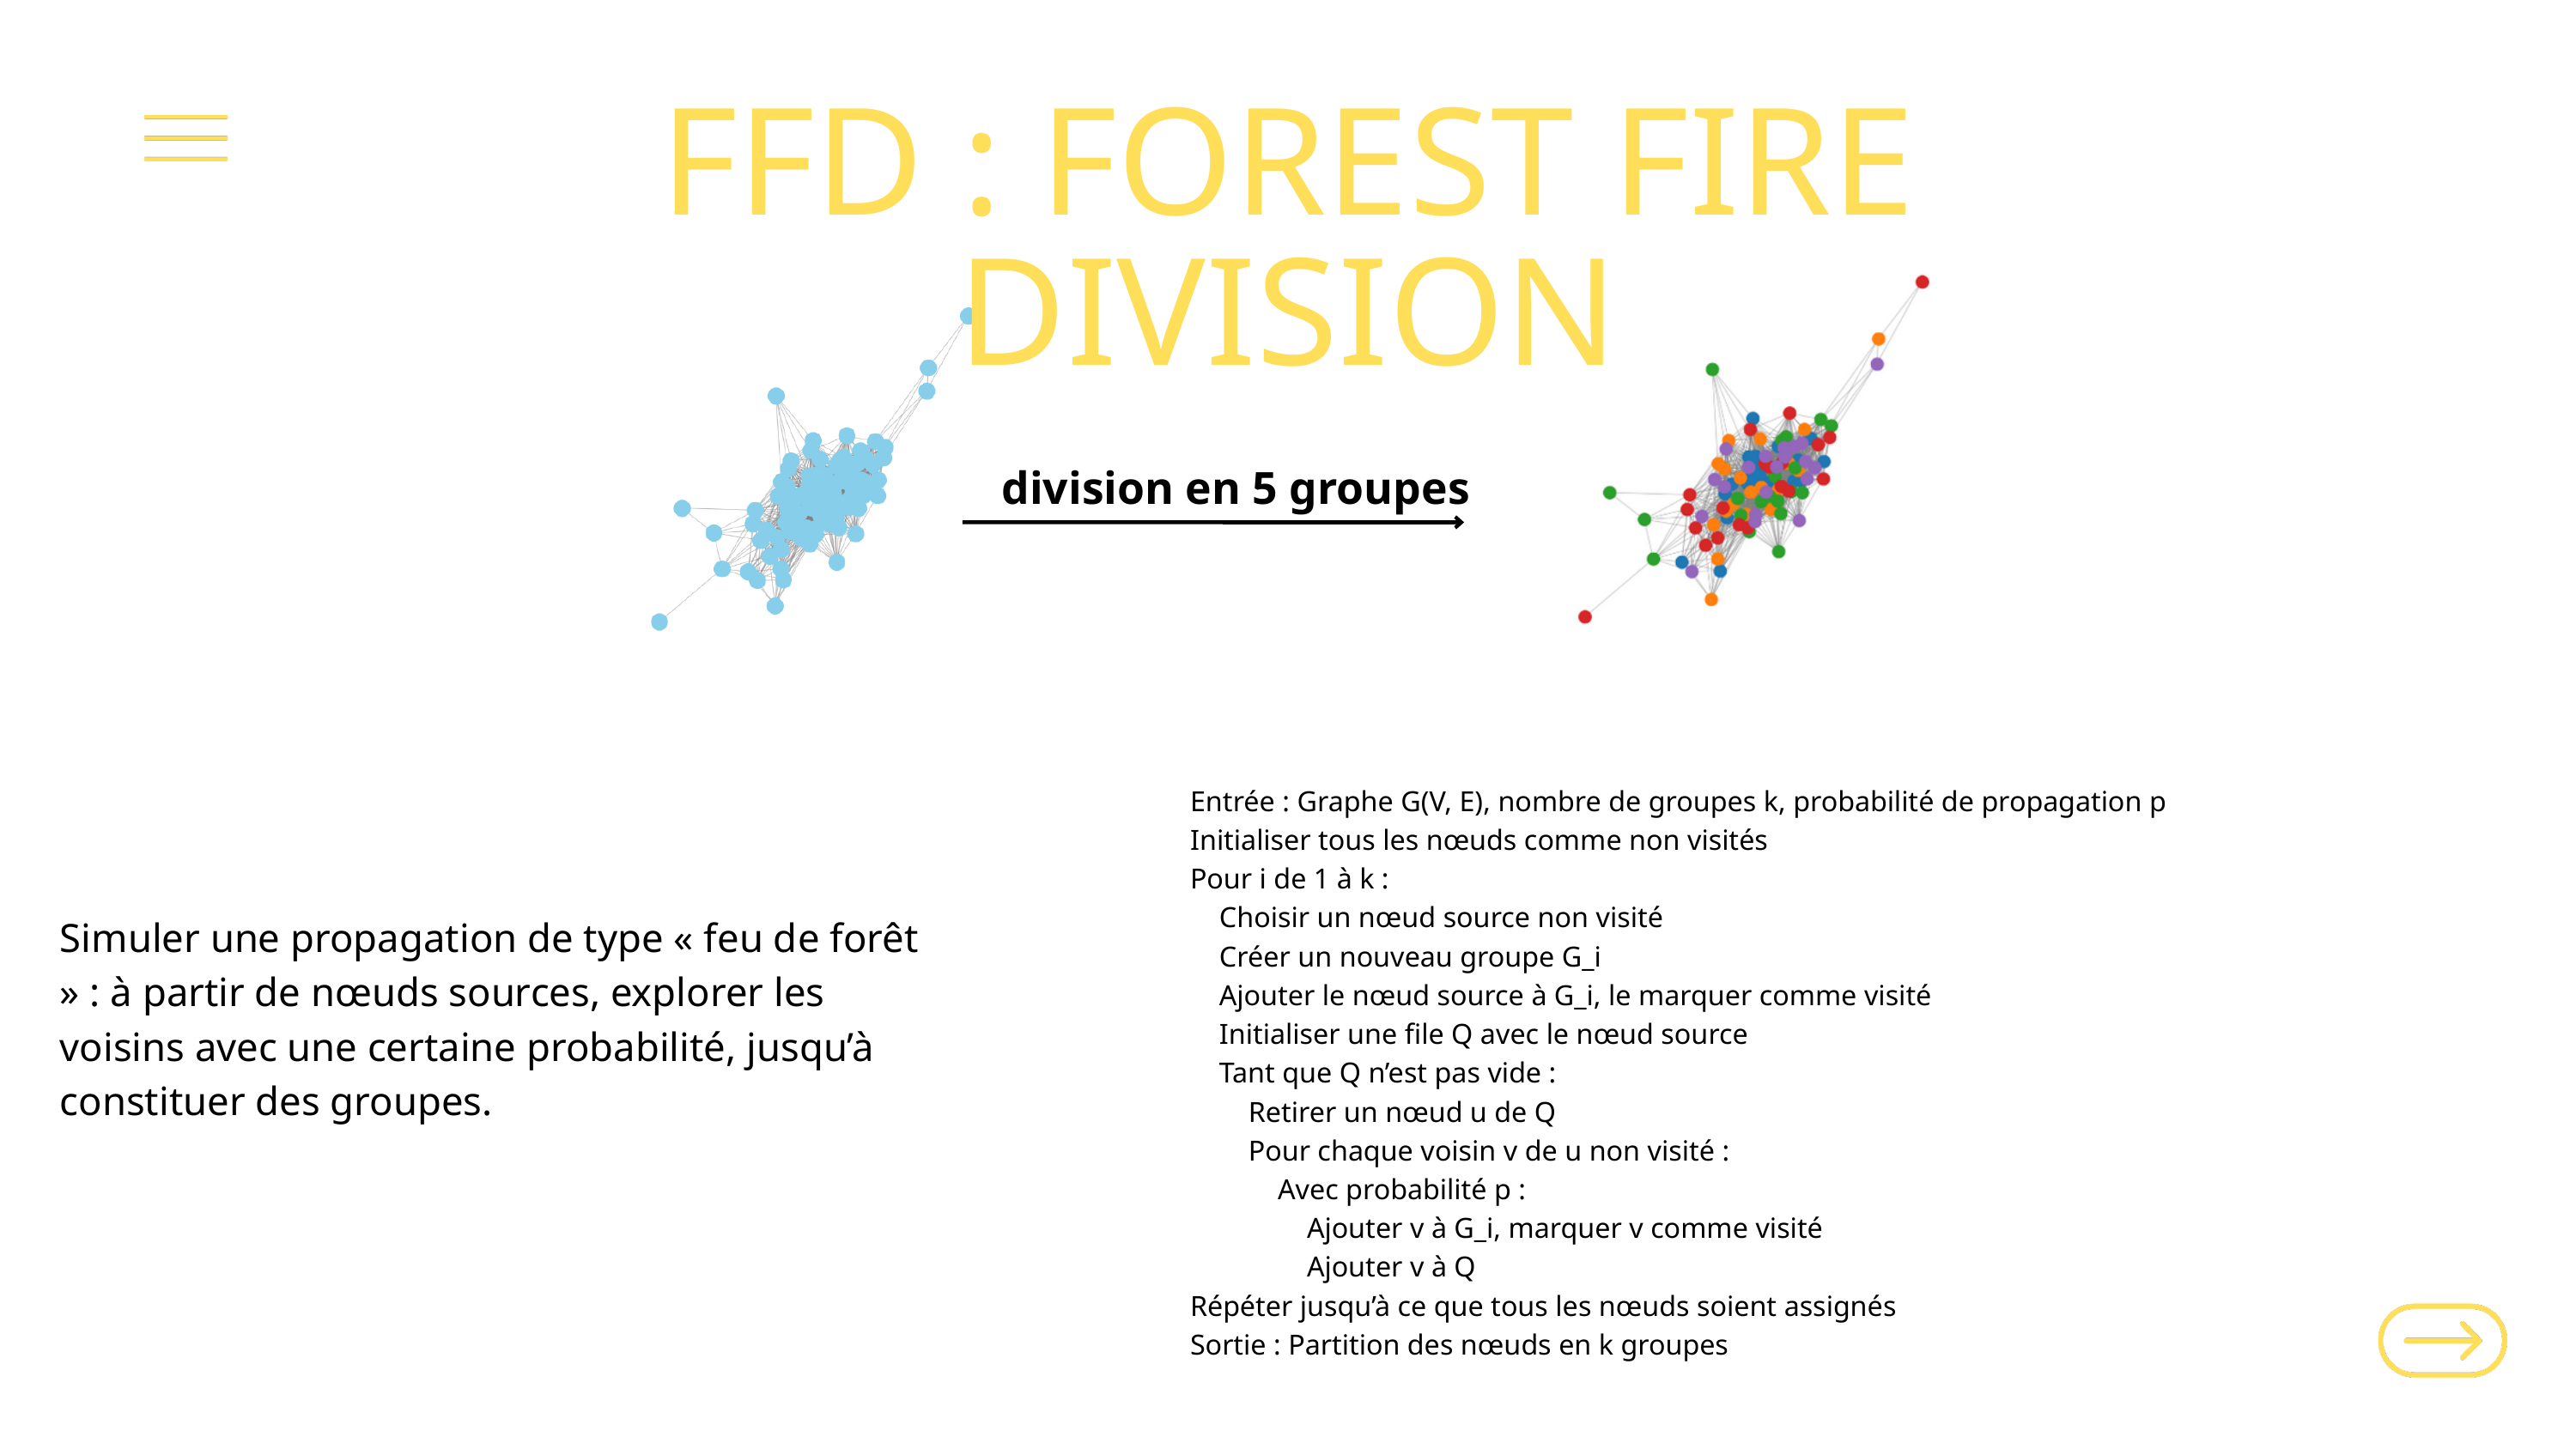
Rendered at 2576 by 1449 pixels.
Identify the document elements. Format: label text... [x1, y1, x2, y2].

text_box Entrée : Graphe G(V, E), nombre de groupes k, probabilité de propagation p Initialiser tous les nœuds comme non visités Pour i de 1 à k : Choisir un nœud source non visité Créer un nouveau groupe G_i Ajouter le nœud source à G_i, le marquer comme visité Initialiser une file Q avec le nœud source Tant que Q n’est pas vide : Retirer un nœud u de Q Pour chaque voisin v de u non visité : Avec probabilité p : Ajouter v à G_i, marquer v comme visité Ajouter v à Q Répéter jusqu’à ce que tous les nœuds soient assignés Sortie : Partition des nœuds en k groupes [1190, 778, 2576, 1400]
text_box [1539, 395, 1973, 648]
text_box [143, 115, 228, 162]
text_box Simuler une propagation de type « feu de forêt » : à partir de nœuds sources, explorer les voisins avec une certaine probabilité, jusqu’à constituer des groupes. [59, 905, 939, 1124]
text_box FFD : FOREST FIRE DIVISION [328, 94, 2248, 395]
text_box [603, 395, 1047, 651]
text_box [962, 516, 1465, 529]
text_box division en 5 groupes [997, 451, 1475, 513]
